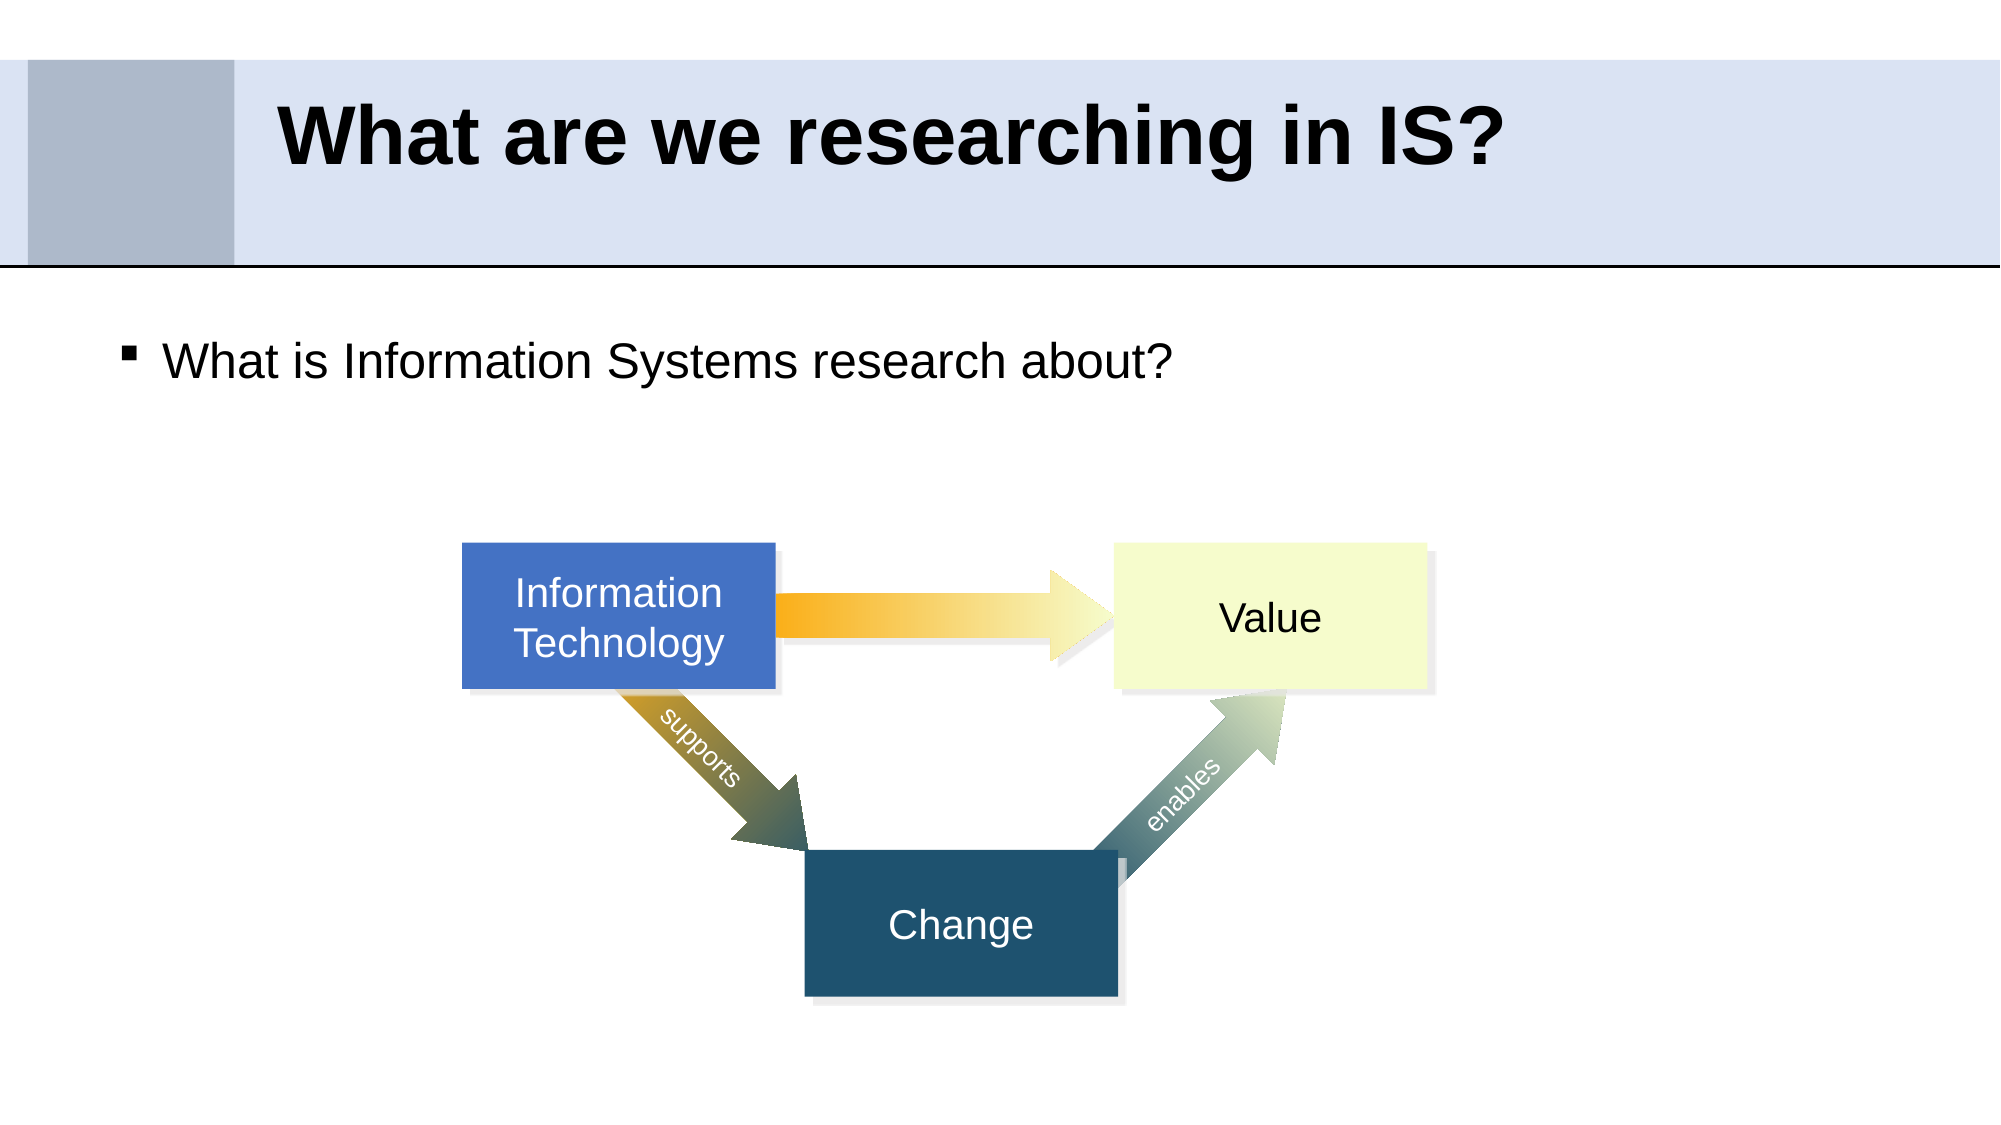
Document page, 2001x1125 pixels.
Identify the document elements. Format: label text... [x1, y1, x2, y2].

text_box [775, 570, 1113, 662]
text_box Change [804, 849, 1119, 997]
text_box supports [623, 698, 808, 851]
text_box Value [1113, 542, 1428, 689]
text_box enables [1094, 698, 1286, 878]
title What are we researching in IS? [262, 59, 2000, 203]
list What is Information Systems research about? [102, 327, 1961, 1040]
text_box Information Technology [462, 542, 776, 689]
